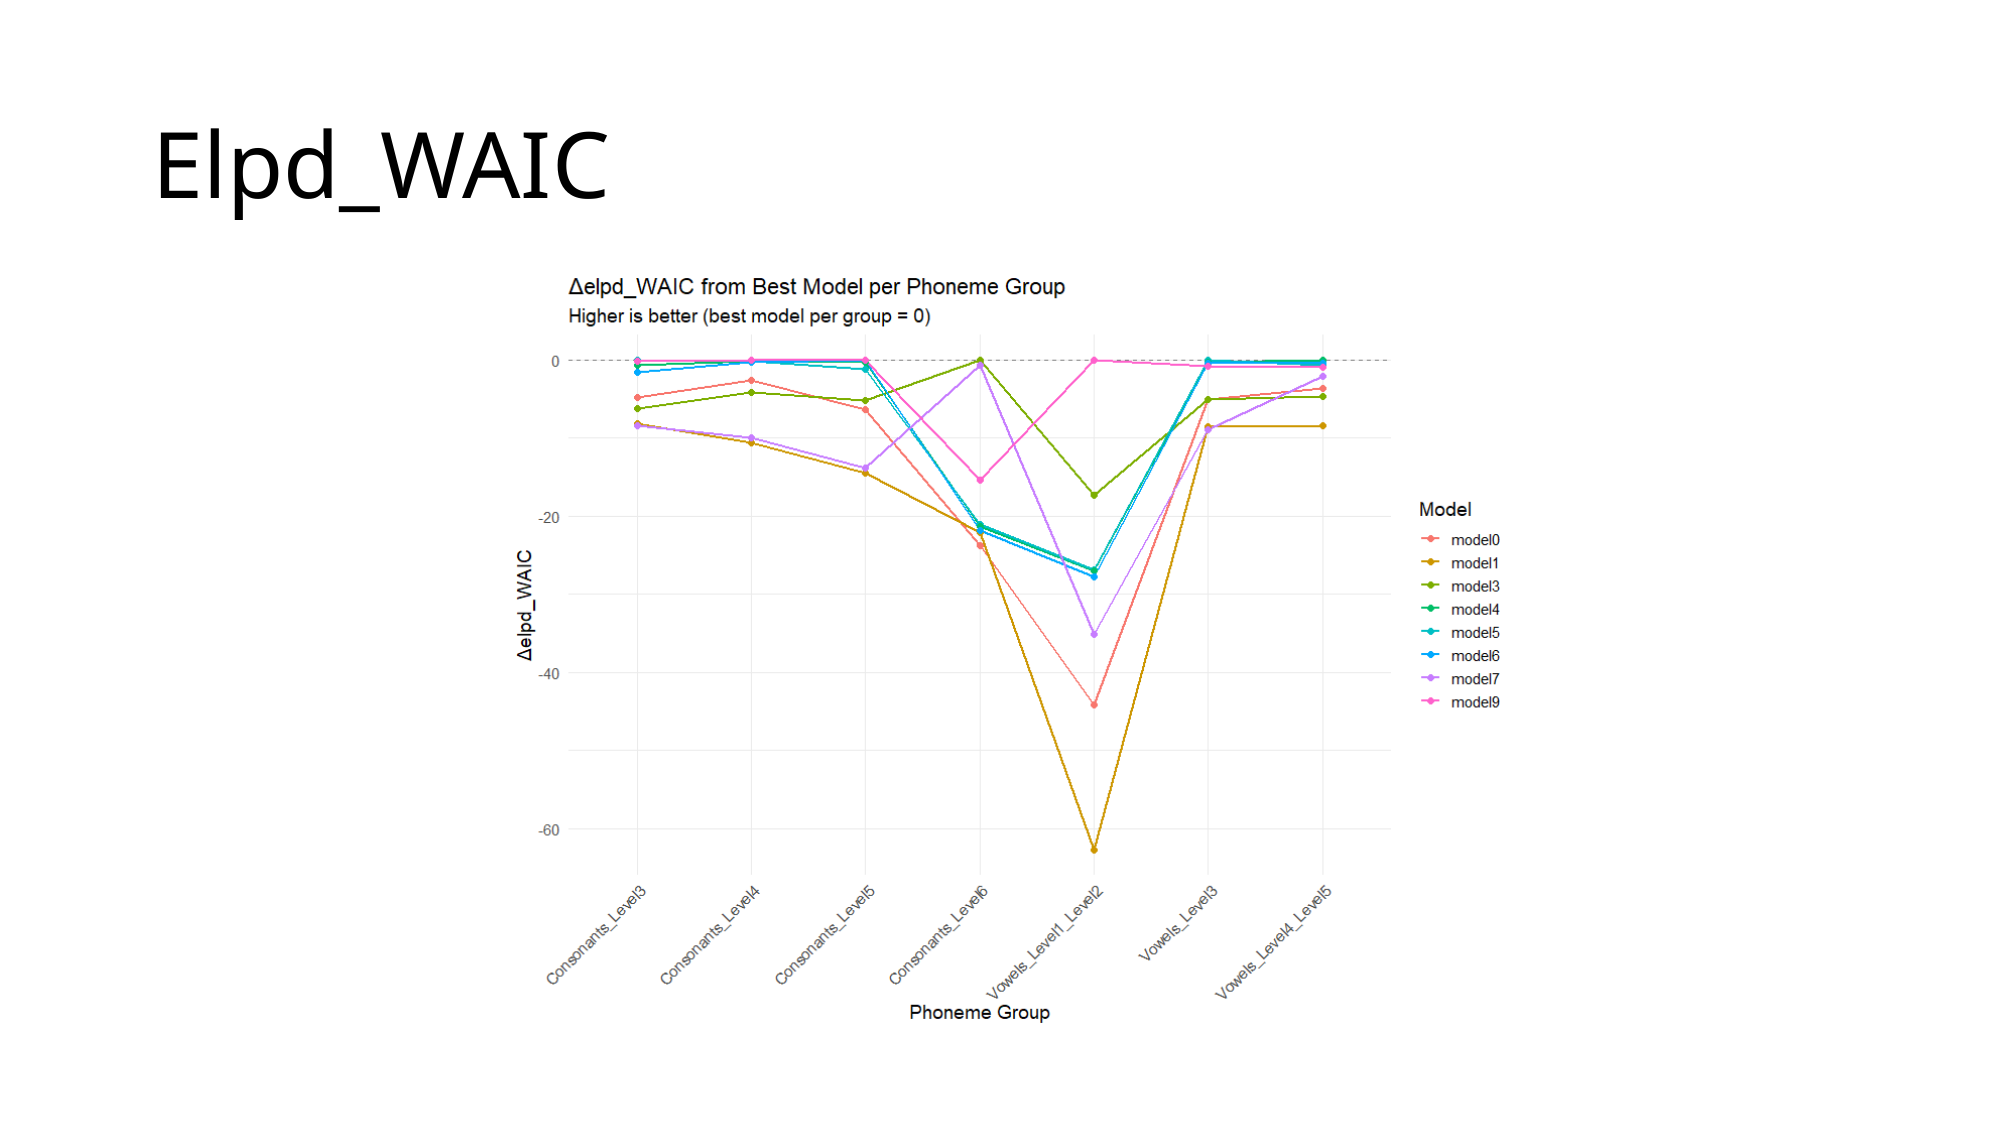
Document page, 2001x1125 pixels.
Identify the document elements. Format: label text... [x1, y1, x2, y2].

title Elpd_WAIC [137, 59, 1863, 278]
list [505, 266, 1519, 1032]
